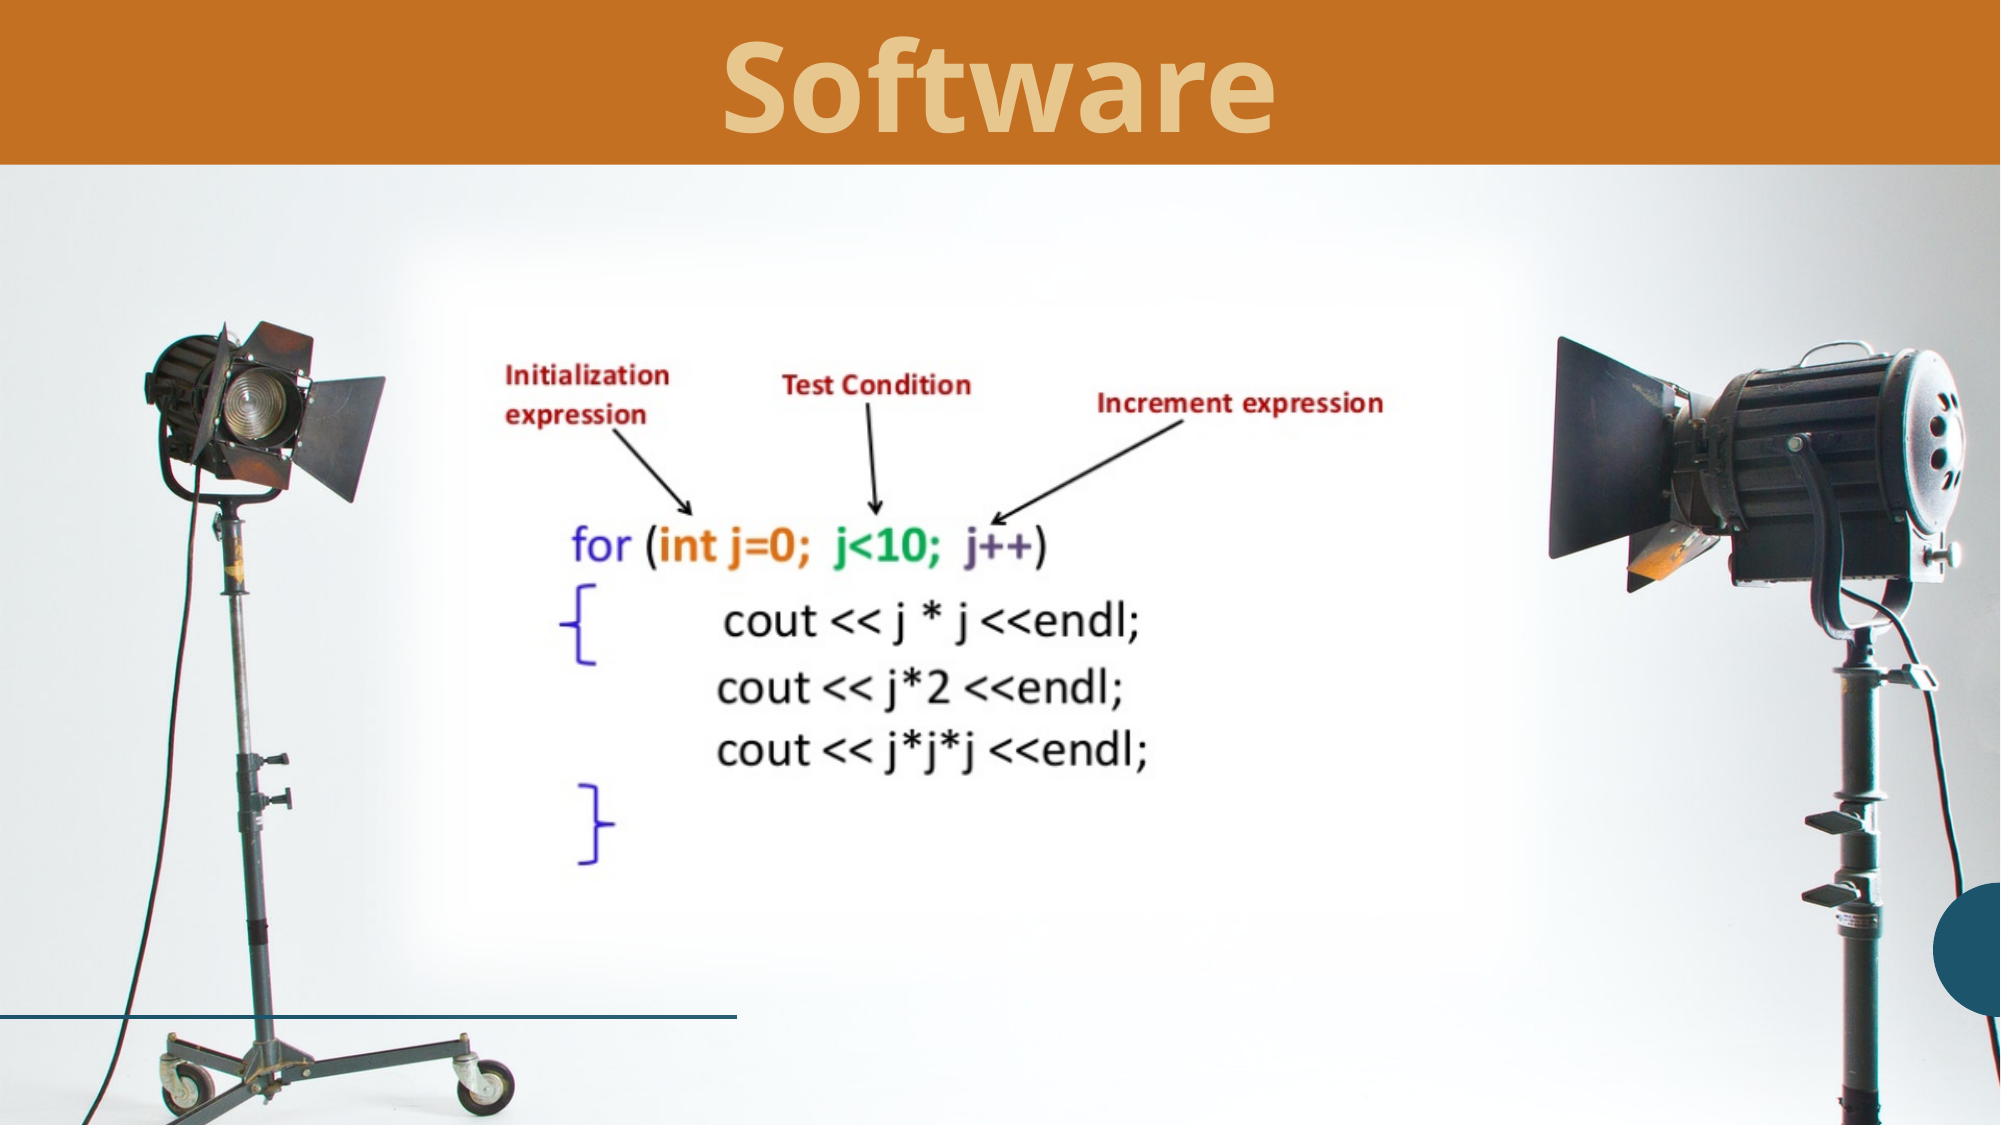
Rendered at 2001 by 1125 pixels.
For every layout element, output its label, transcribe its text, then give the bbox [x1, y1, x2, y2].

text_box Software [0, 0, 2000, 166]
text_box [375, 213, 1559, 1004]
picture [0, 0, 2001, 1125]
text_box FUNCTIONS [382, 220, 1553, 998]
